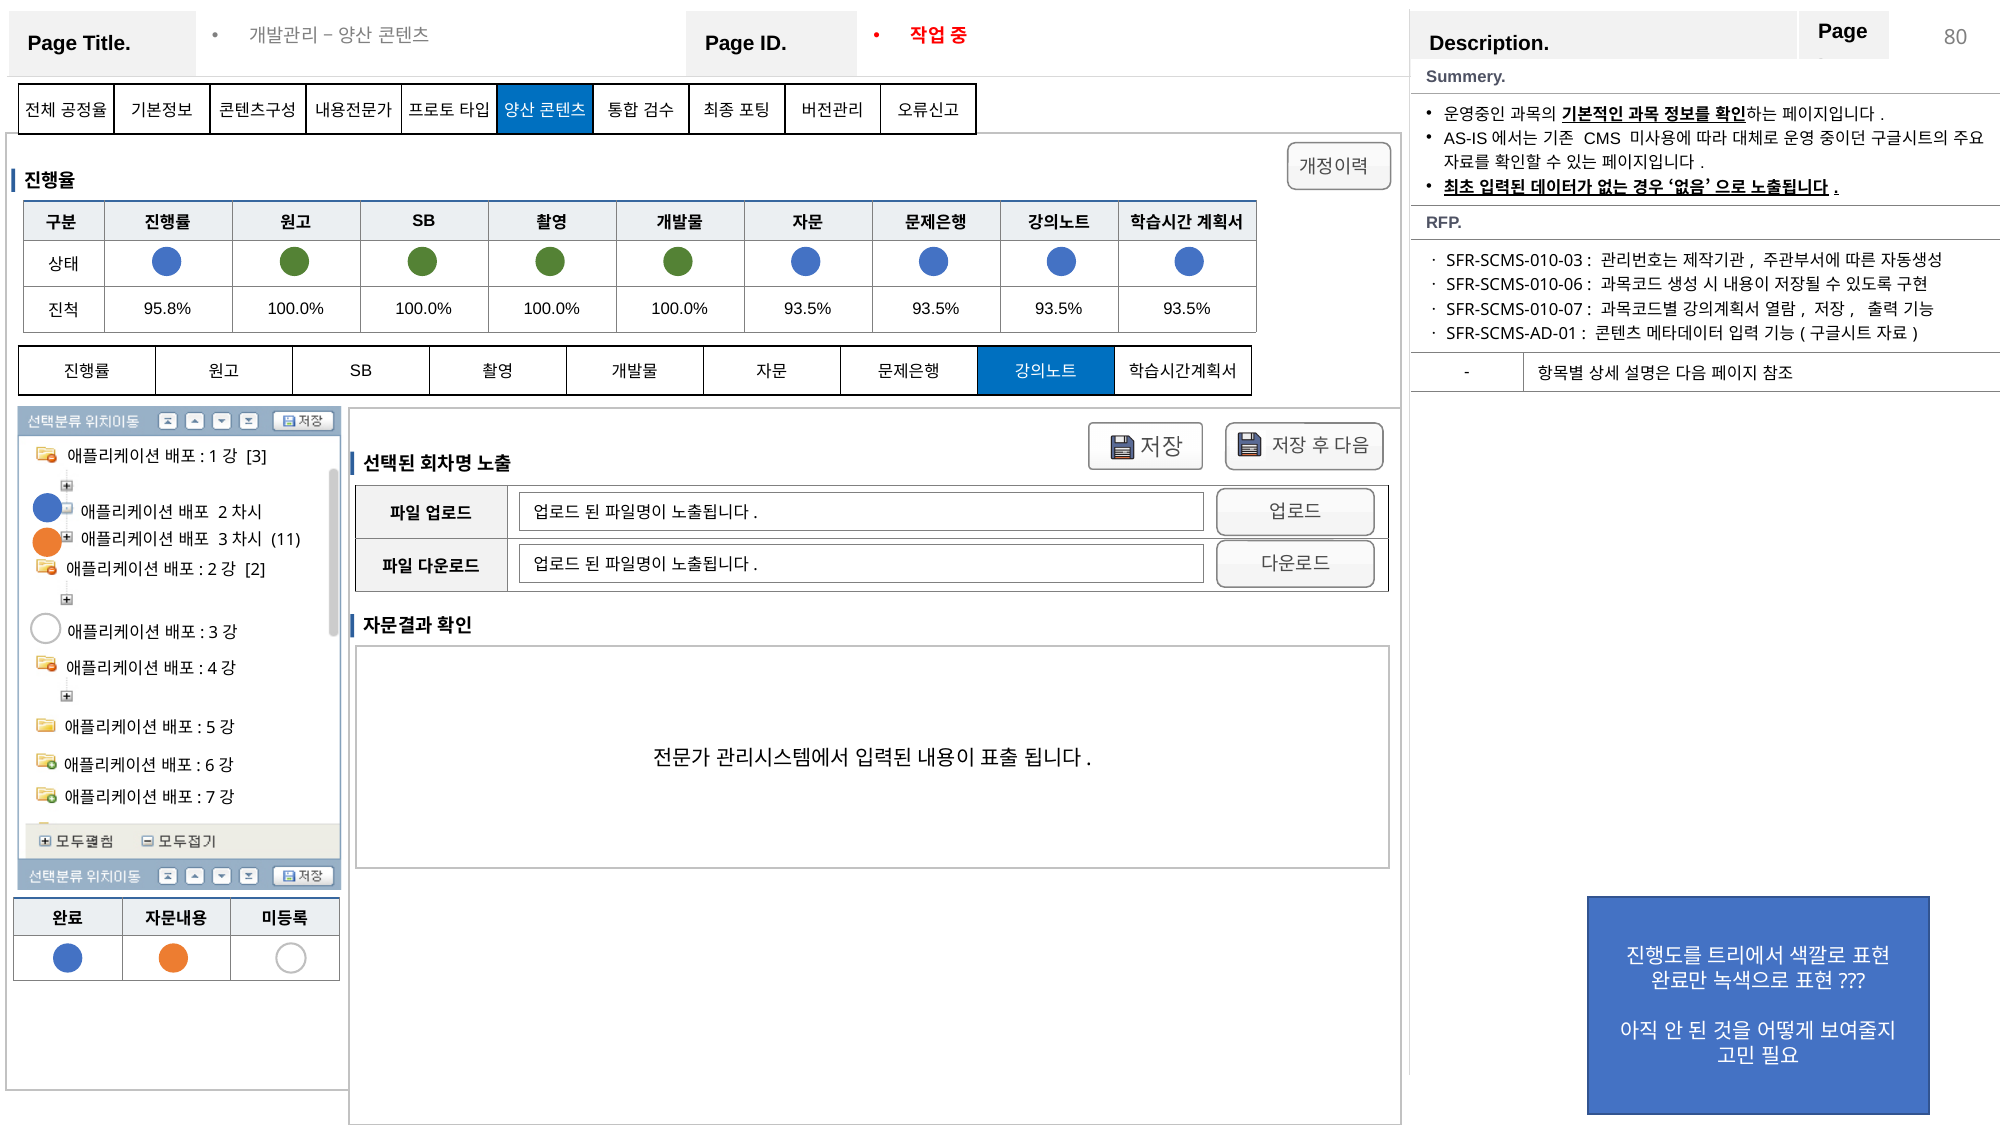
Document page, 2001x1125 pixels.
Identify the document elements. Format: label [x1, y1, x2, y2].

table_header [873, 202, 1000, 240]
table_header [231, 899, 339, 935]
table_header [233, 202, 360, 240]
table_cell [745, 287, 872, 332]
table_header [690, 85, 784, 133]
table_header [293, 347, 429, 394]
text_box [1587, 896, 1930, 1115]
table_cell [123, 936, 230, 980]
table_cell [873, 287, 1000, 332]
table_header [115, 85, 209, 133]
table_cell [361, 287, 488, 332]
table_cell [356, 539, 507, 591]
table_header [430, 347, 566, 394]
table_header [745, 202, 872, 240]
table_cell [24, 287, 104, 332]
table_cell [508, 539, 1388, 591]
table_cell [873, 241, 1000, 286]
table_header [1115, 347, 1251, 394]
table_cell [617, 241, 744, 286]
table_header [211, 85, 305, 133]
table_cell [361, 241, 488, 286]
table_header [123, 899, 230, 935]
table_header [1119, 202, 1256, 240]
table_cell [1411, 353, 1523, 391]
table_header [156, 347, 292, 394]
table_header [704, 347, 840, 394]
table_cell [1411, 240, 2000, 352]
table_cell [1411, 94, 2000, 205]
table_cell [1001, 241, 1118, 286]
table_cell [617, 287, 744, 332]
table_header [489, 202, 616, 240]
list [858, 18, 1405, 55]
table_header [105, 202, 232, 240]
picture [1088, 422, 1203, 470]
list [196, 18, 684, 55]
table_cell [231, 936, 339, 980]
table_header [498, 85, 592, 133]
table_header [14, 899, 122, 935]
table_header [567, 347, 703, 394]
table_header [24, 202, 104, 240]
table_cell [1119, 241, 1256, 286]
table_header [19, 347, 155, 394]
table_header [786, 85, 880, 133]
table_header [361, 202, 488, 240]
table_cell [14, 936, 122, 980]
table_cell [1411, 206, 2000, 239]
table_header [307, 85, 401, 133]
table_cell [489, 241, 616, 286]
table_cell [1119, 287, 1256, 332]
table_header [617, 202, 744, 240]
table_header [594, 85, 688, 133]
table_cell [24, 241, 104, 286]
table_header [508, 486, 1388, 538]
table_header [841, 347, 977, 394]
table_header [1001, 202, 1118, 240]
table_header [356, 486, 507, 538]
table_cell [489, 287, 616, 332]
table_cell [745, 241, 872, 286]
table_cell [233, 241, 360, 286]
table_cell [233, 287, 360, 332]
table_header [881, 85, 975, 133]
table_cell [1001, 287, 1118, 332]
table_header [19, 85, 113, 133]
table_header [402, 85, 496, 133]
table_header [1411, 59, 2000, 93]
table_header [978, 347, 1114, 394]
table_cell [105, 241, 232, 286]
table_cell [105, 287, 232, 332]
table_cell [1524, 353, 2000, 391]
text_box [5, 132, 1402, 1125]
